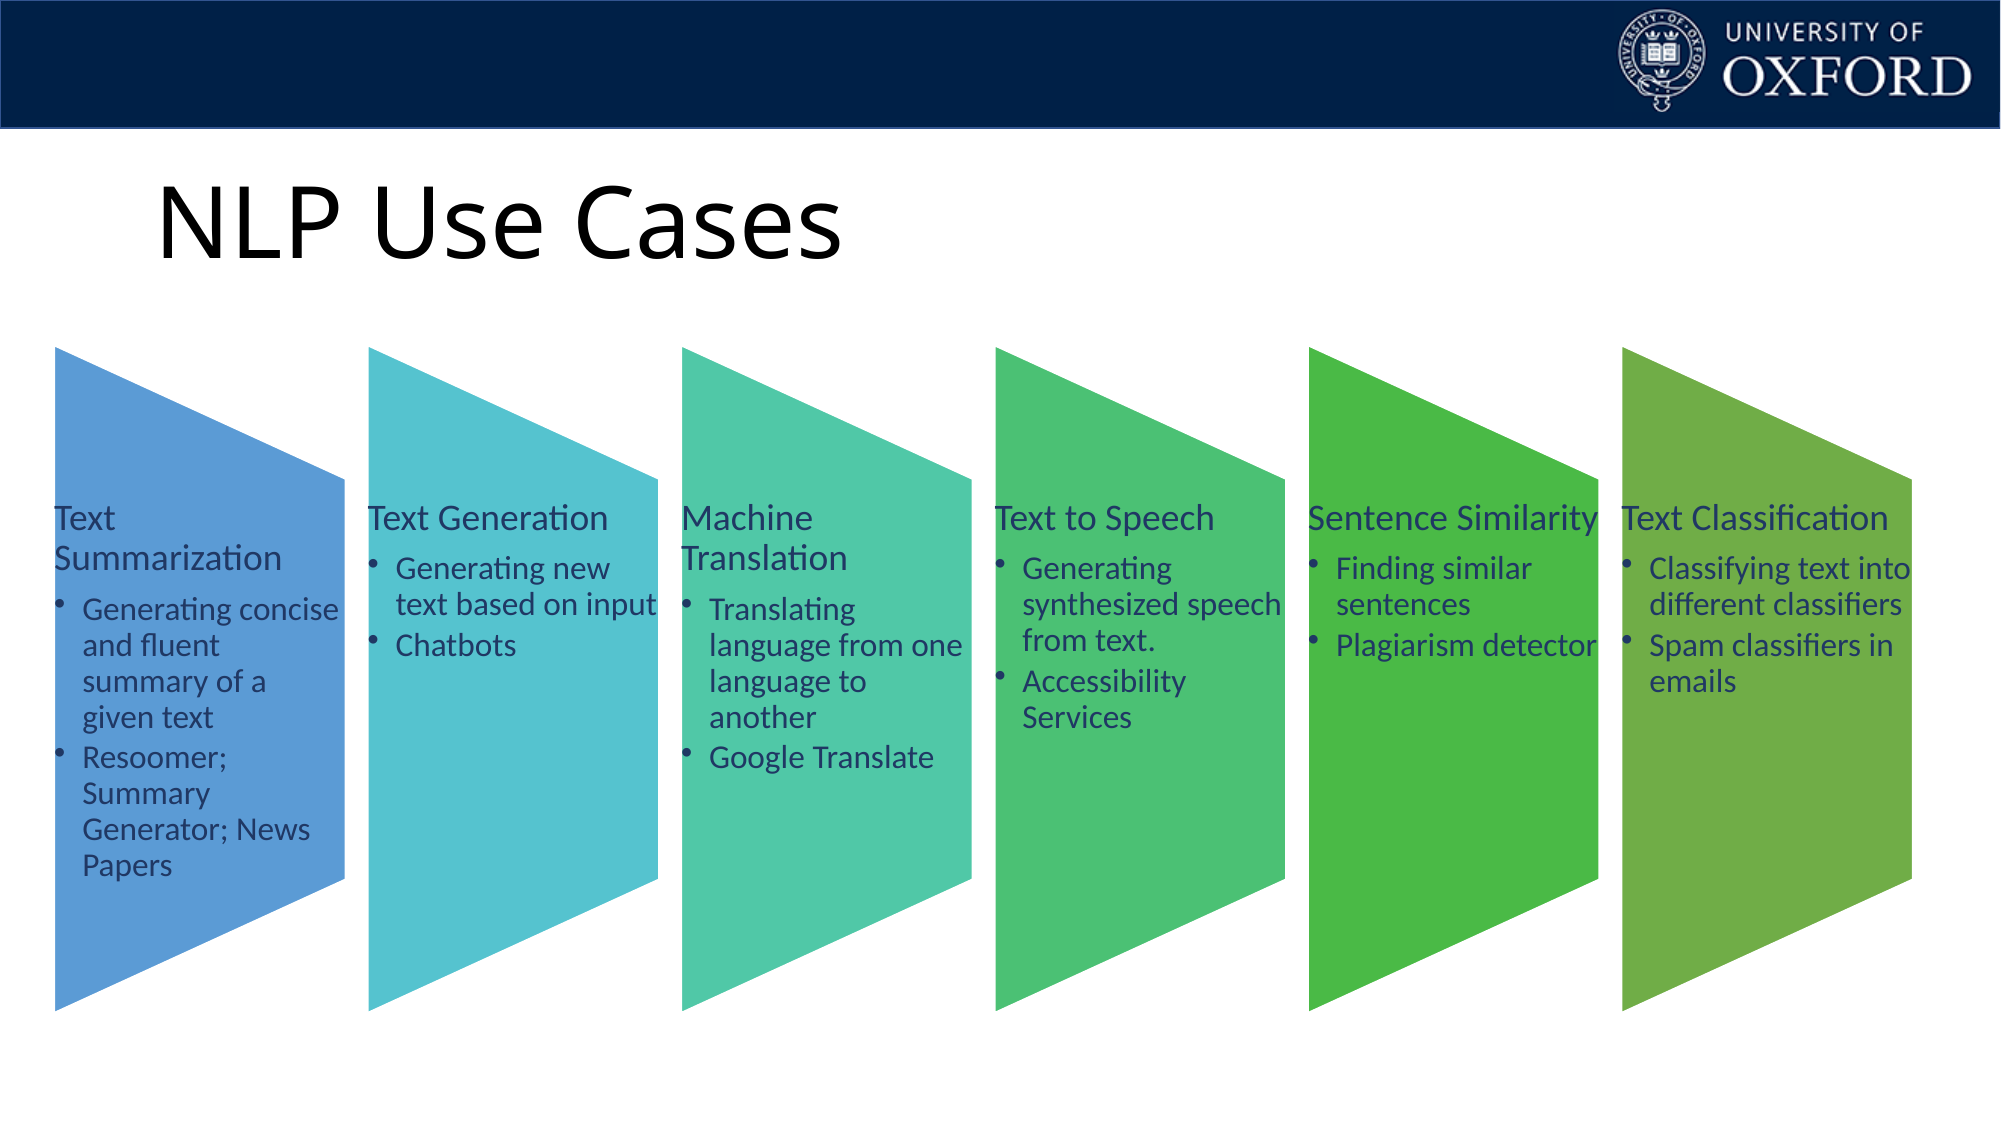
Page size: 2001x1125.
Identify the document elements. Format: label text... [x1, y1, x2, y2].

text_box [53, 345, 1914, 1013]
title NLP Use Cases [139, 132, 2000, 321]
picture [1613, 1, 2000, 112]
